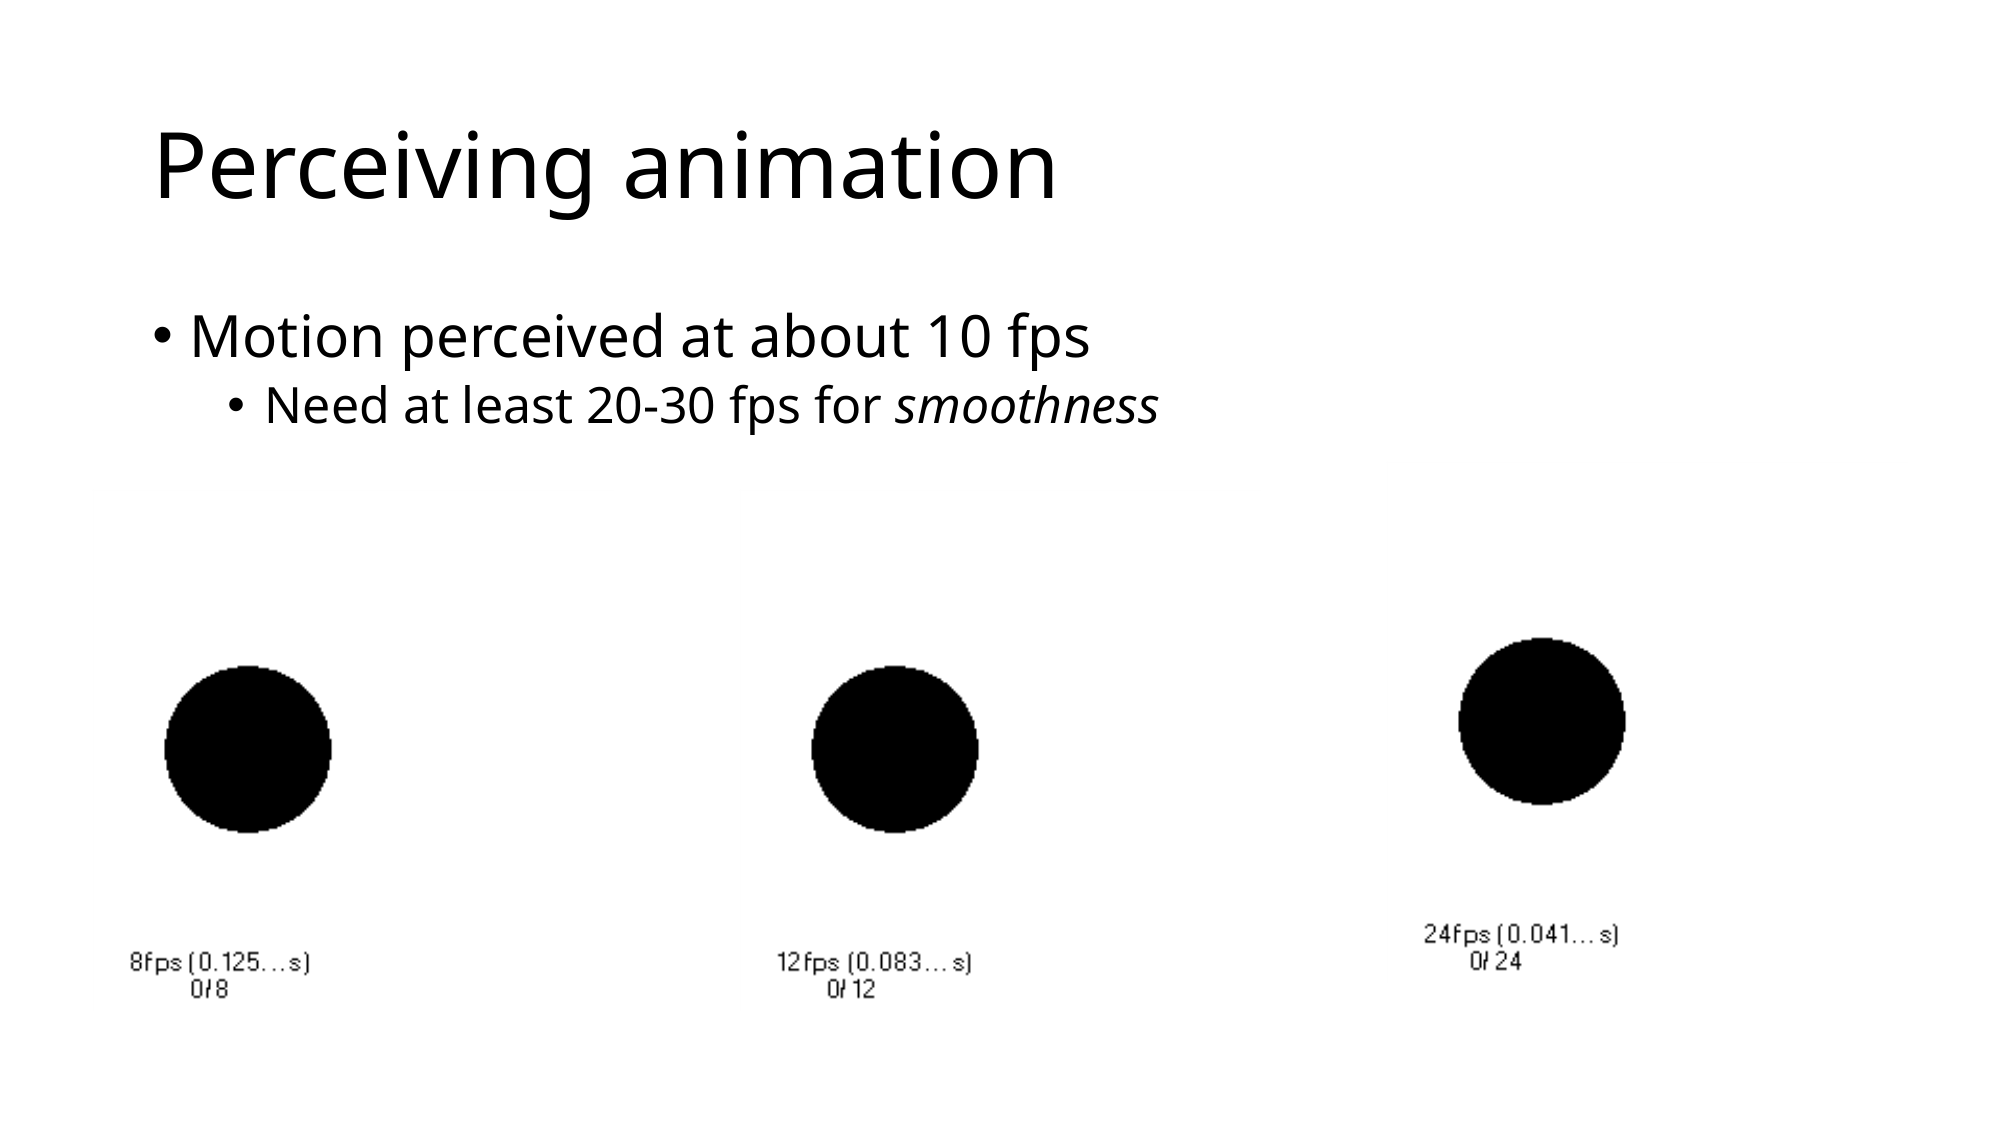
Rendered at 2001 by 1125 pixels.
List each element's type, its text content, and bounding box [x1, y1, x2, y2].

picture [739, 489, 1261, 1012]
title Perceiving animation [137, 59, 1863, 278]
list Motion perceived at about 10 fps Need at least 20-30 fps for smoothness [137, 299, 1863, 1014]
picture [92, 489, 614, 1012]
picture [1385, 460, 1908, 983]
